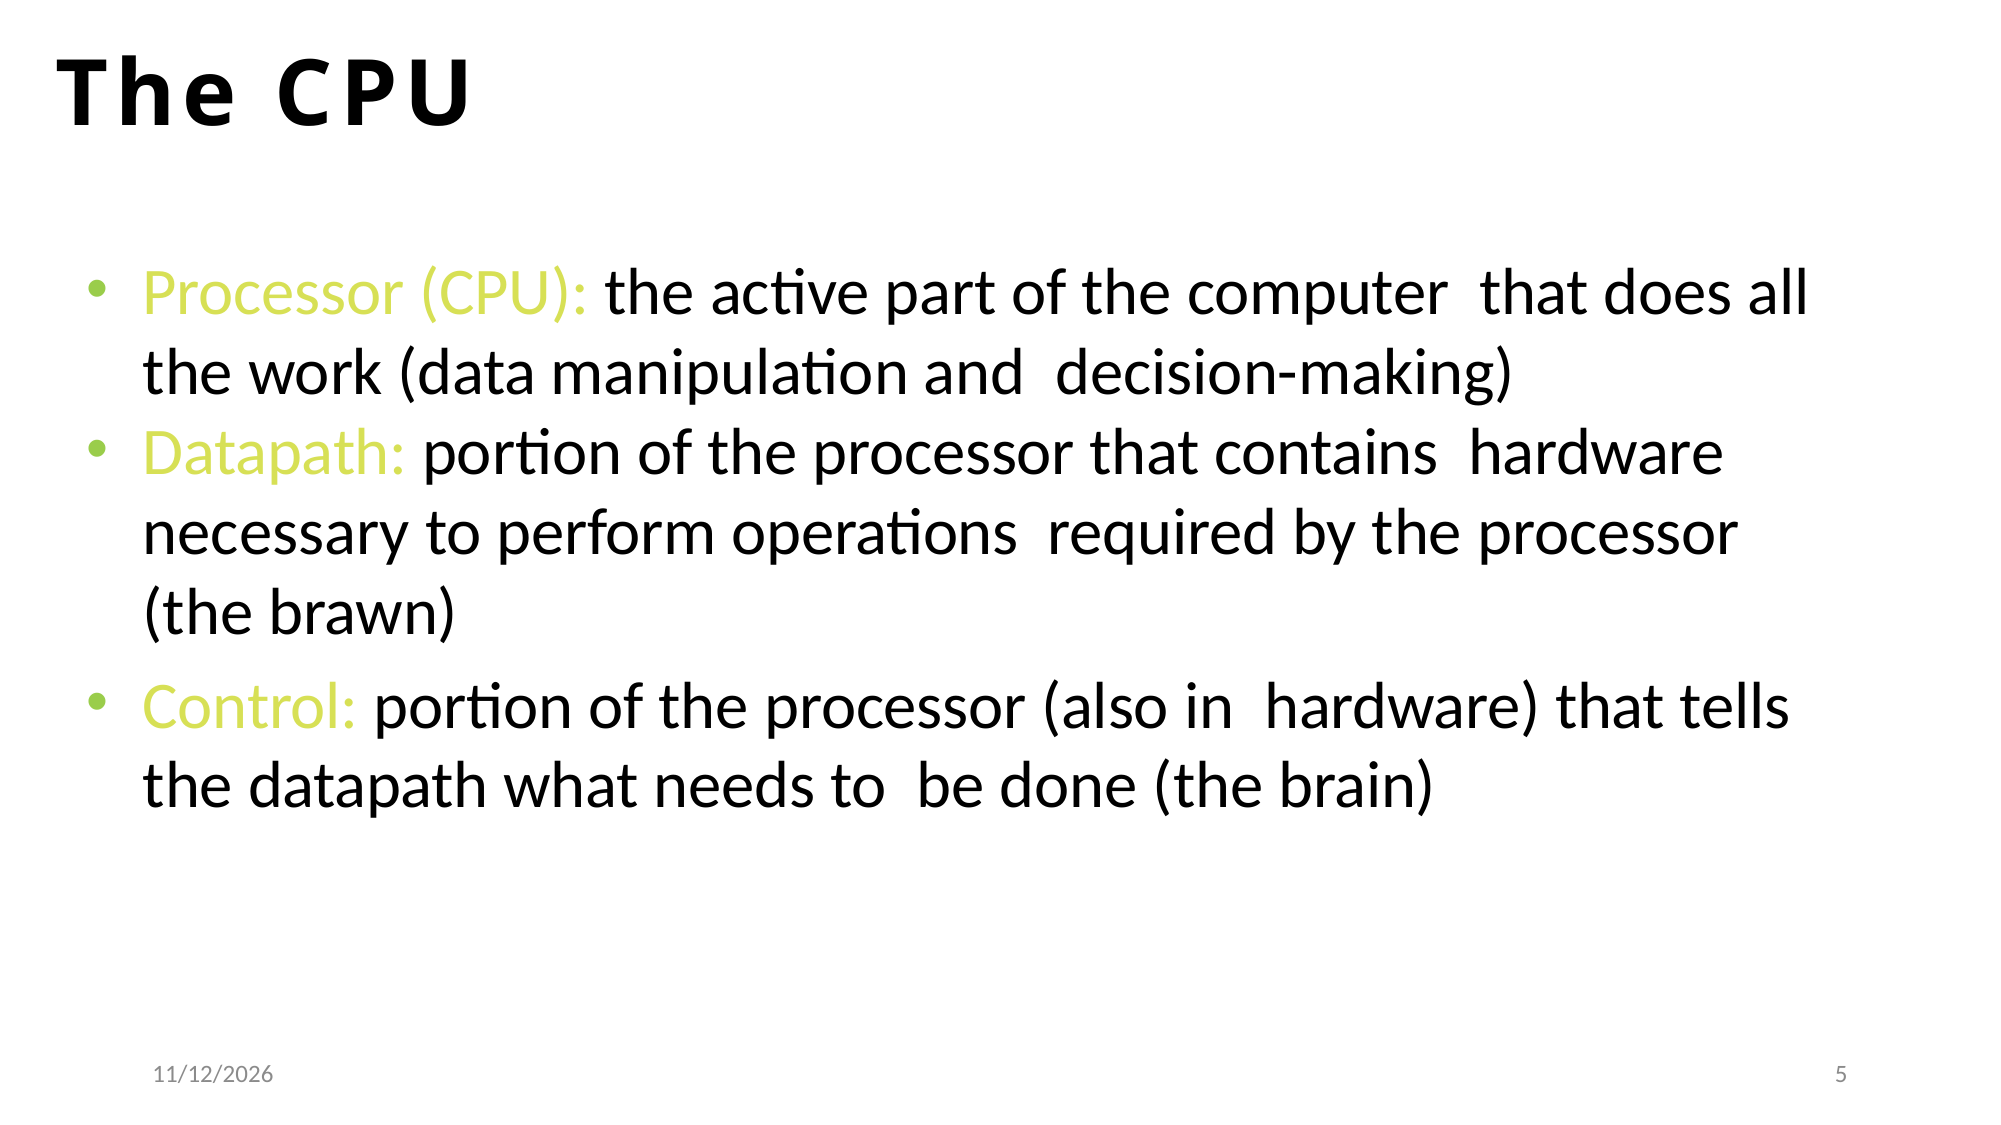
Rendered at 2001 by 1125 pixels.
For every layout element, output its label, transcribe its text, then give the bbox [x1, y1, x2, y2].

slide_number 5 [1412, 1042, 1863, 1103]
text_box Processor (CPU): the active part of the computer that does all the work (data manipulation and decision-making) Datapath: portion of the processor that contains hardware necessary to perform operations required by the processor (the brawn) Control: portion of the processor (also in hardware) that tells the datapath what needs to be done (the brain) [83, 245, 1852, 822]
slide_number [137, 1042, 588, 1103]
title The CPU [52, 0, 629, 183]
